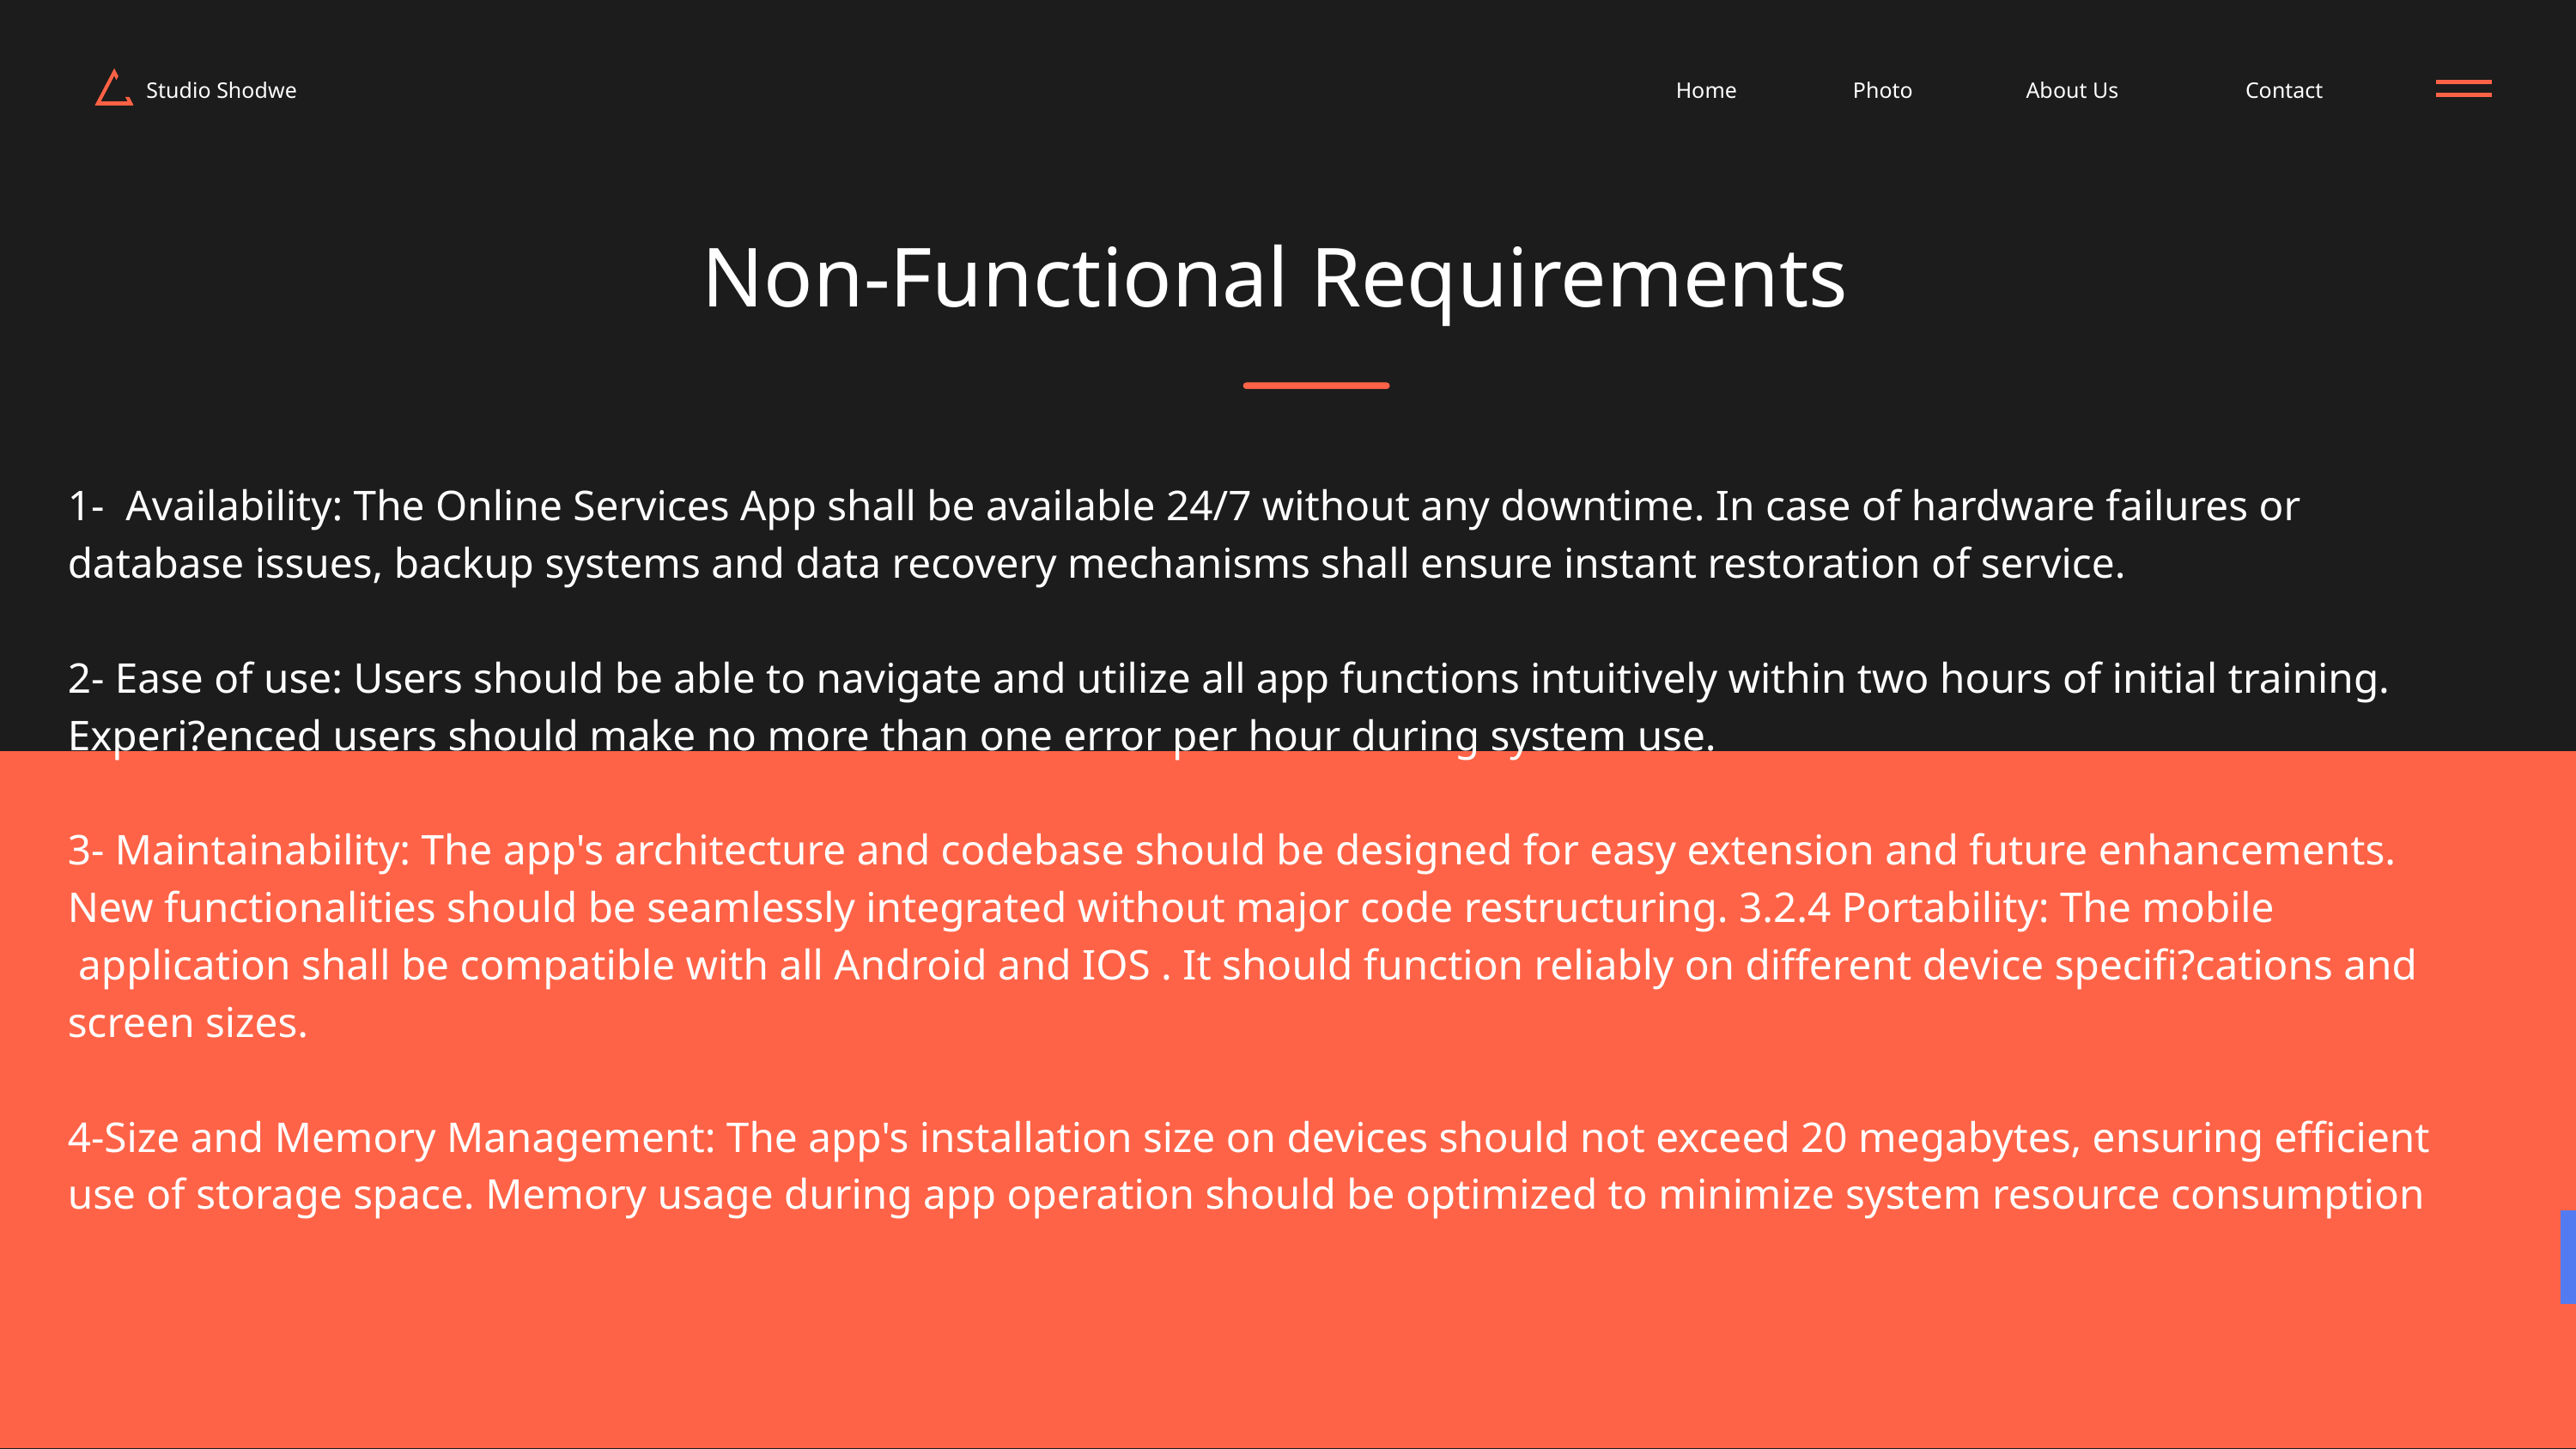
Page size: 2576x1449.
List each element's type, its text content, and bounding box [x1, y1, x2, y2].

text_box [0, 750, 2576, 1449]
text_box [2560, 1210, 2576, 1304]
text_box Studio Shodwe [146, 72, 365, 103]
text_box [2435, 79, 2493, 84]
text_box Photo [1852, 72, 1957, 103]
text_box Non-Functional Requirements [568, 227, 2002, 324]
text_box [1242, 382, 1390, 390]
text_box Home [1675, 72, 1790, 103]
text_box [94, 68, 134, 106]
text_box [2435, 92, 2493, 97]
text_box 1- Availability: The Online Services App shall be available 24/7 without any downtime. In case of hardware failures or database issues, backup systems and data recovery mechanisms shall ensure instant restoration of service. 2- Ease of use: Users should be able to navigate and utilize all app functions intuitively within two hours of initial training. Experi?enced users should make no more than one error per hour during system use. 3- Maintainability: The app's architecture and codebase should be designed for easy extension and future enhancements. New functionalities should be seamlessly integrated without major code restructuring. 3.2.4 Portability: The mobile application shall be compatible with all Android and IOS . It should function reliably on different device specifi?cations and screen sizes. 4-Size and Memory Management: The app's installation size on devices should not exceed 20 megabytes, ensuring efficient use of storage space. Memory usage during app operation should be optimized to minimize system resource consumption [67, 471, 2462, 748]
text_box About Us [2026, 72, 2176, 103]
text_box Contact [2245, 72, 2384, 103]
